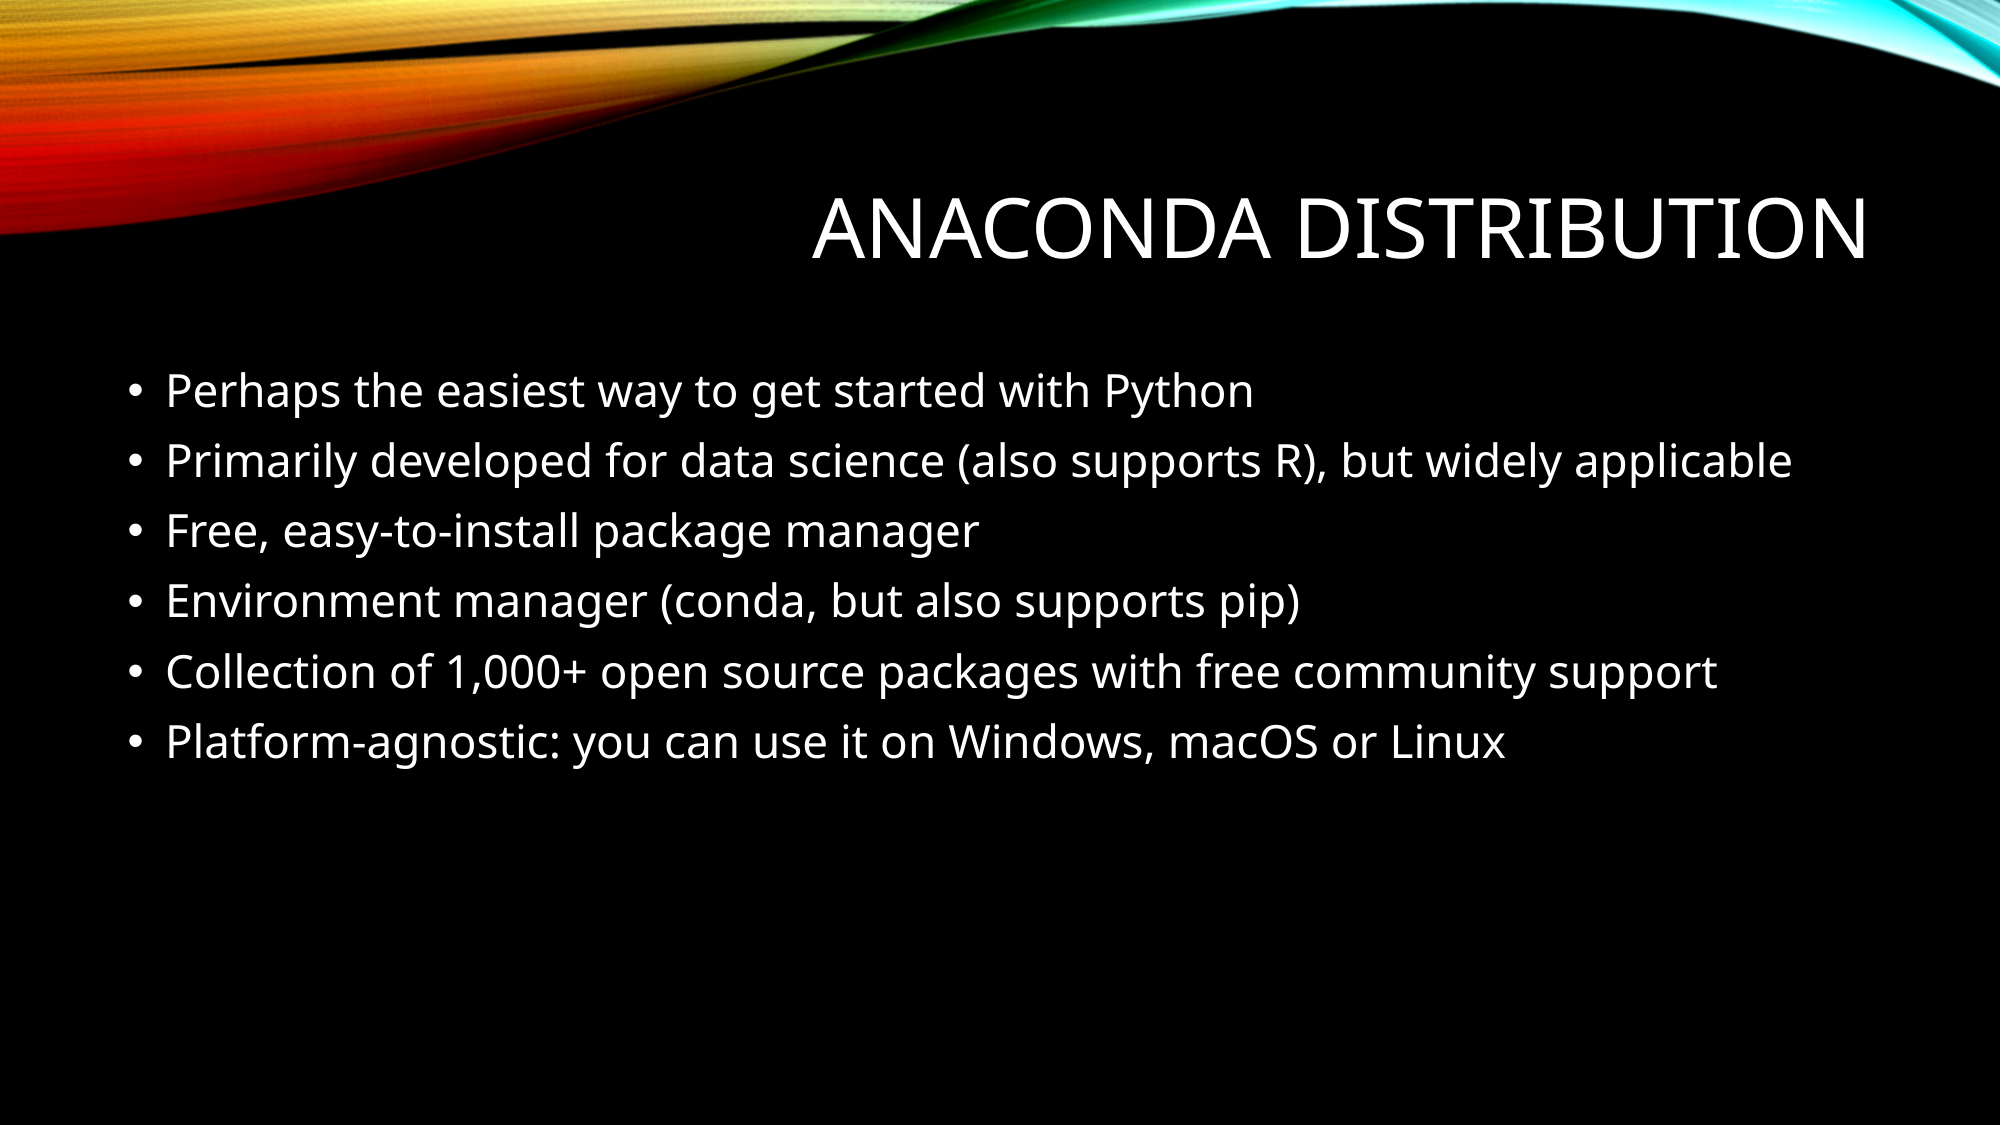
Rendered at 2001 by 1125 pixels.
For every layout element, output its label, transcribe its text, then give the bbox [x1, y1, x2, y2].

picture [0, 0, 2000, 237]
list Perhaps the easiest way to get started with Python Primarily developed for data science (also supports R), but widely applicable Free, easy-to-install package manager Environment manager (conda, but also supports pip) Collection of 1,000+ open source packages with free community support Platform-agnostic: you can use it on Windows, macOS or Linux [112, 360, 1888, 1021]
title Anaconda Distribution [474, 125, 1888, 338]
